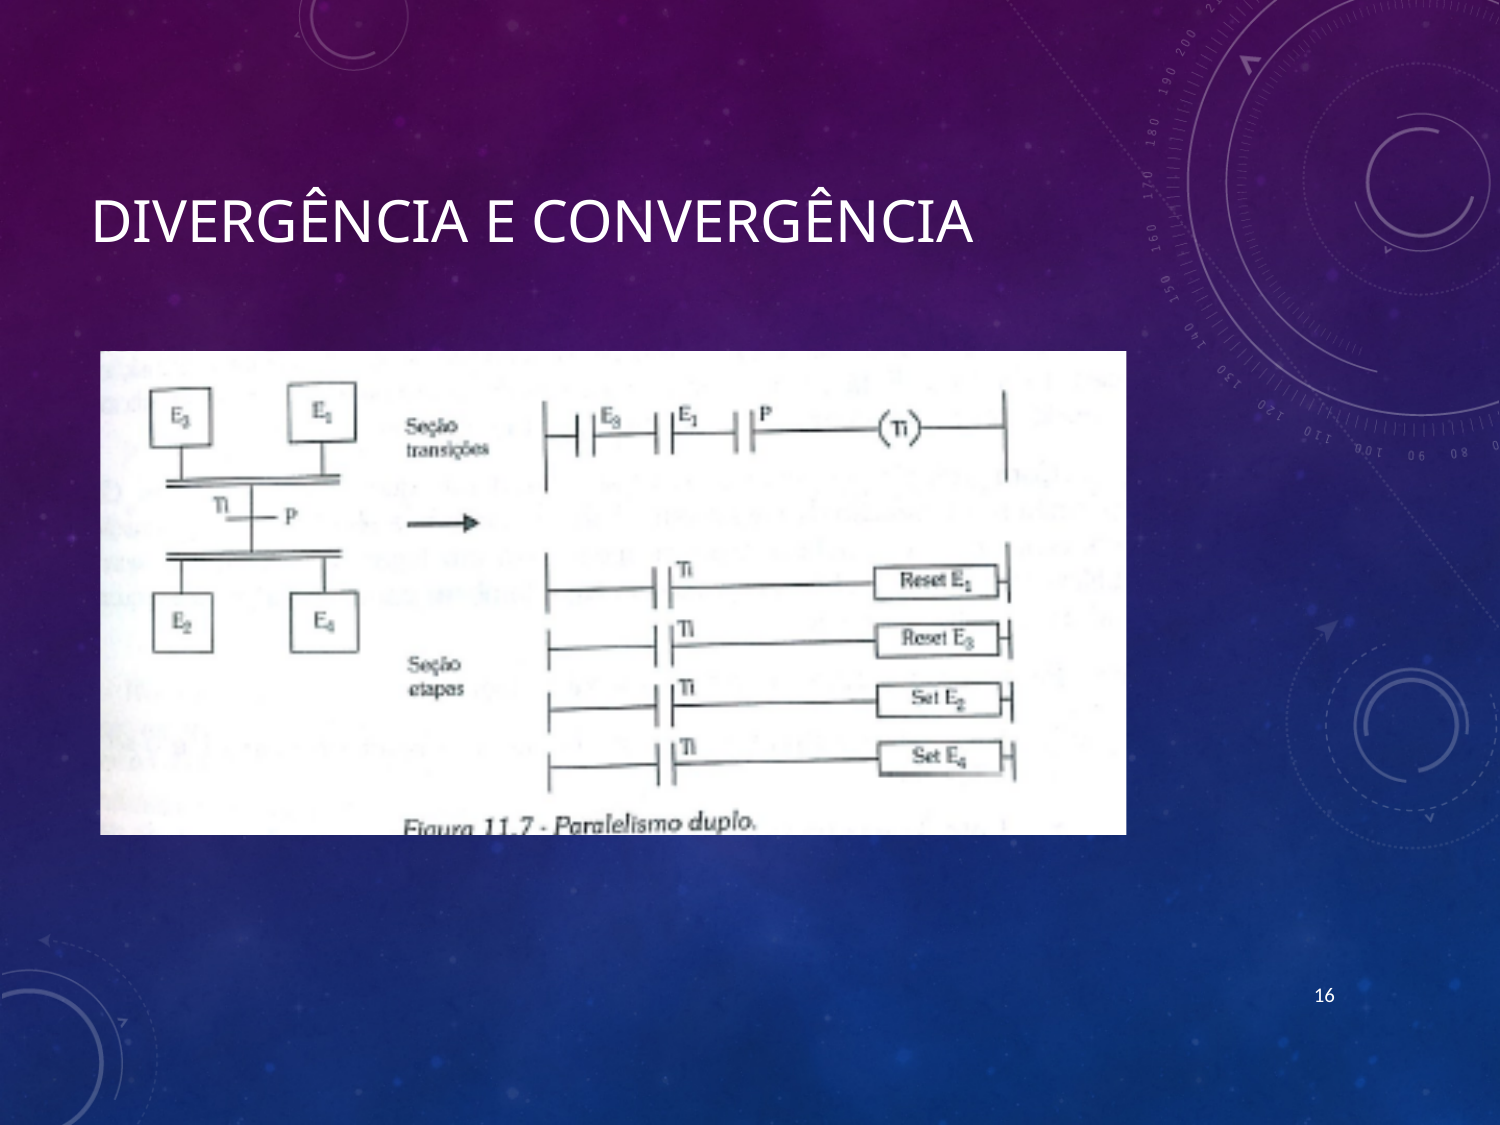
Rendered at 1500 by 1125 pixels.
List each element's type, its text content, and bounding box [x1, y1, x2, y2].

picture [0, 0, 1500, 1125]
slide_number 16 [1281, 963, 1350, 1025]
title Divergência e convergência [75, 99, 1350, 339]
